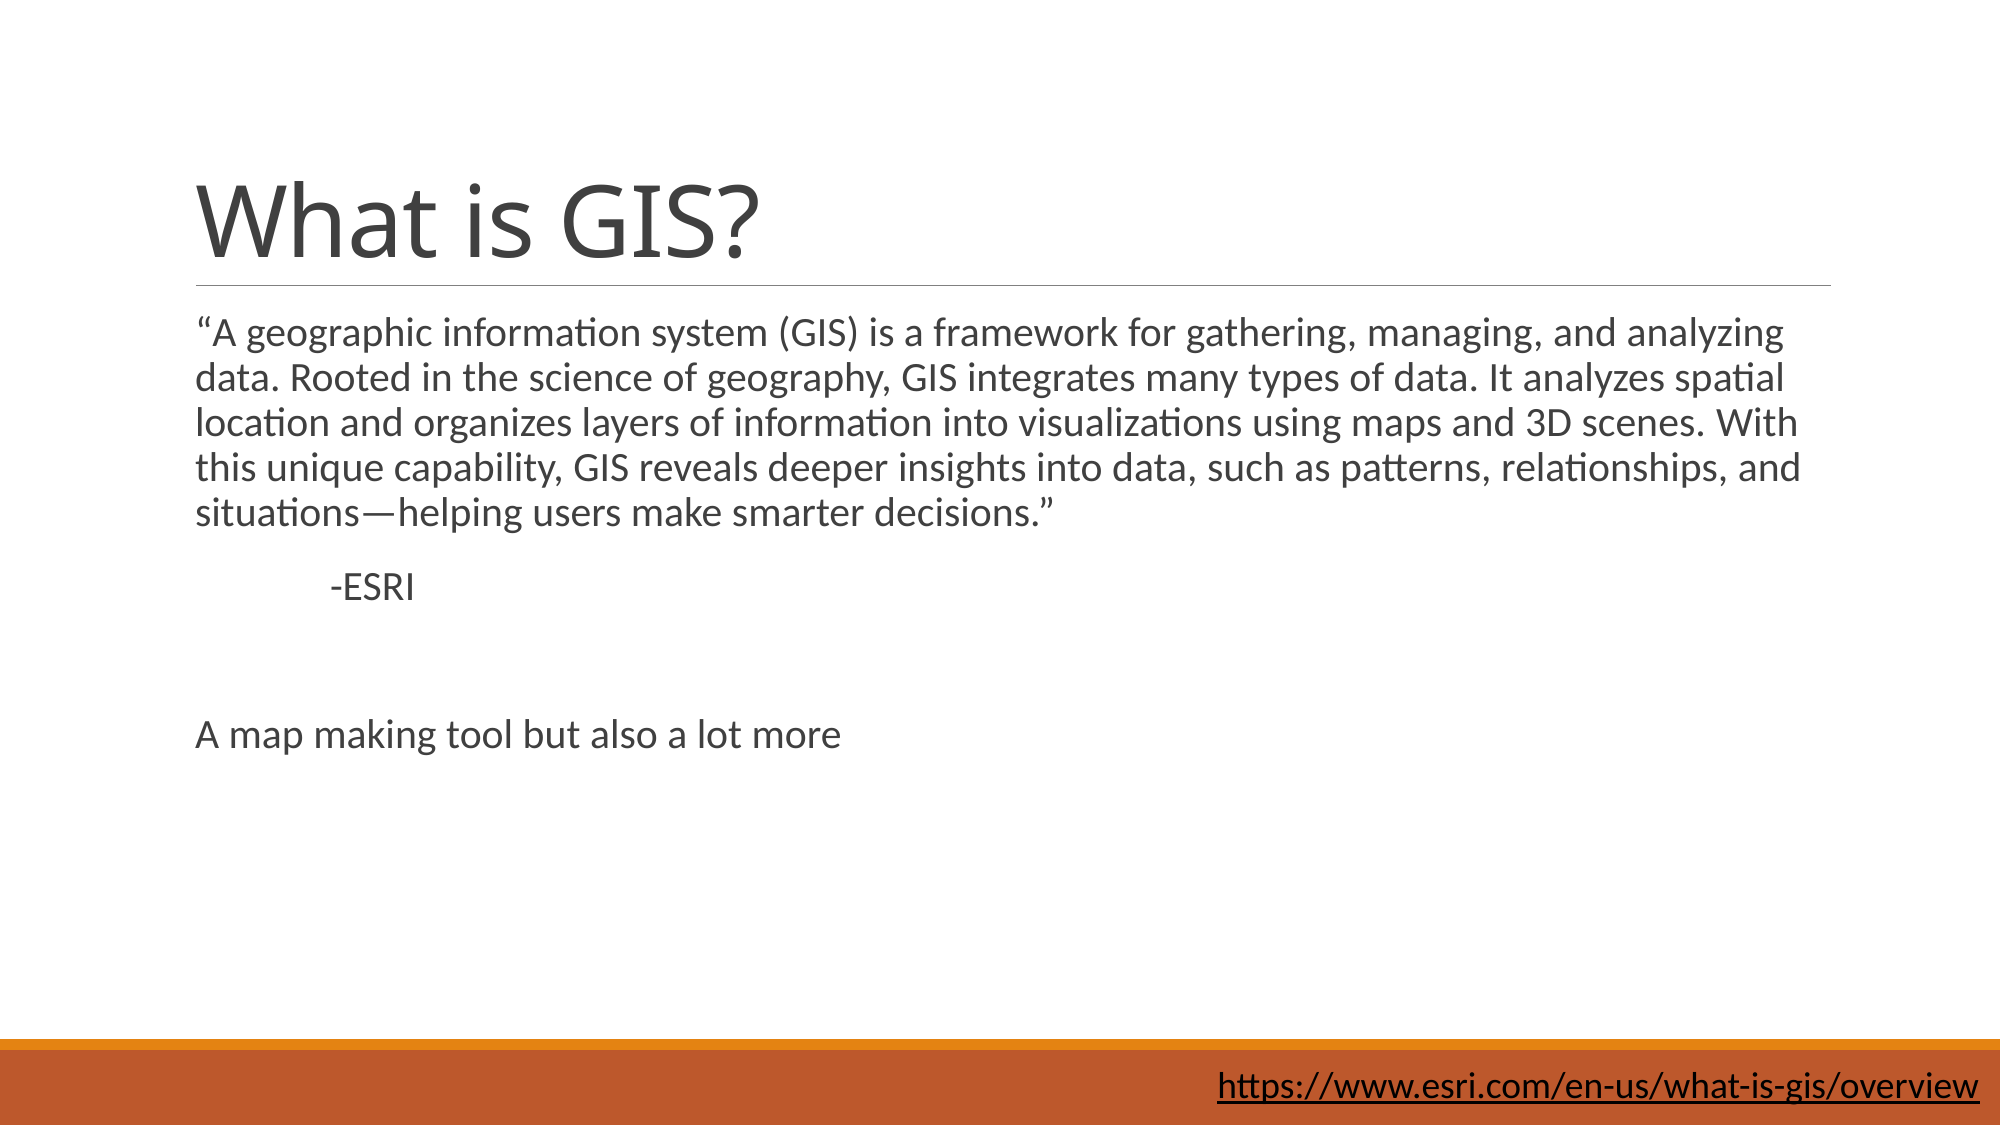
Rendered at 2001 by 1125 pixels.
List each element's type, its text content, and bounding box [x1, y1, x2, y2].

title What is GIS? [180, 47, 1830, 285]
list “A geographic information system (GIS) is a framework for gathering, managing, and analyzing data. Rooted in the science of geography, GIS integrates many types of data. It analyzes spatial location and organizes layers of information into visualizations using maps and 3D scenes. ​With this unique capability, GIS reveals deeper insights into data, such as patterns, relationships, and situations—helping users make smarter decisions.” -ESRI A map making tool but also a lot more [180, 302, 1830, 963]
text_box https://www.esri.com/en-us/what-is-gis/overview [1202, 1053, 2000, 1114]
